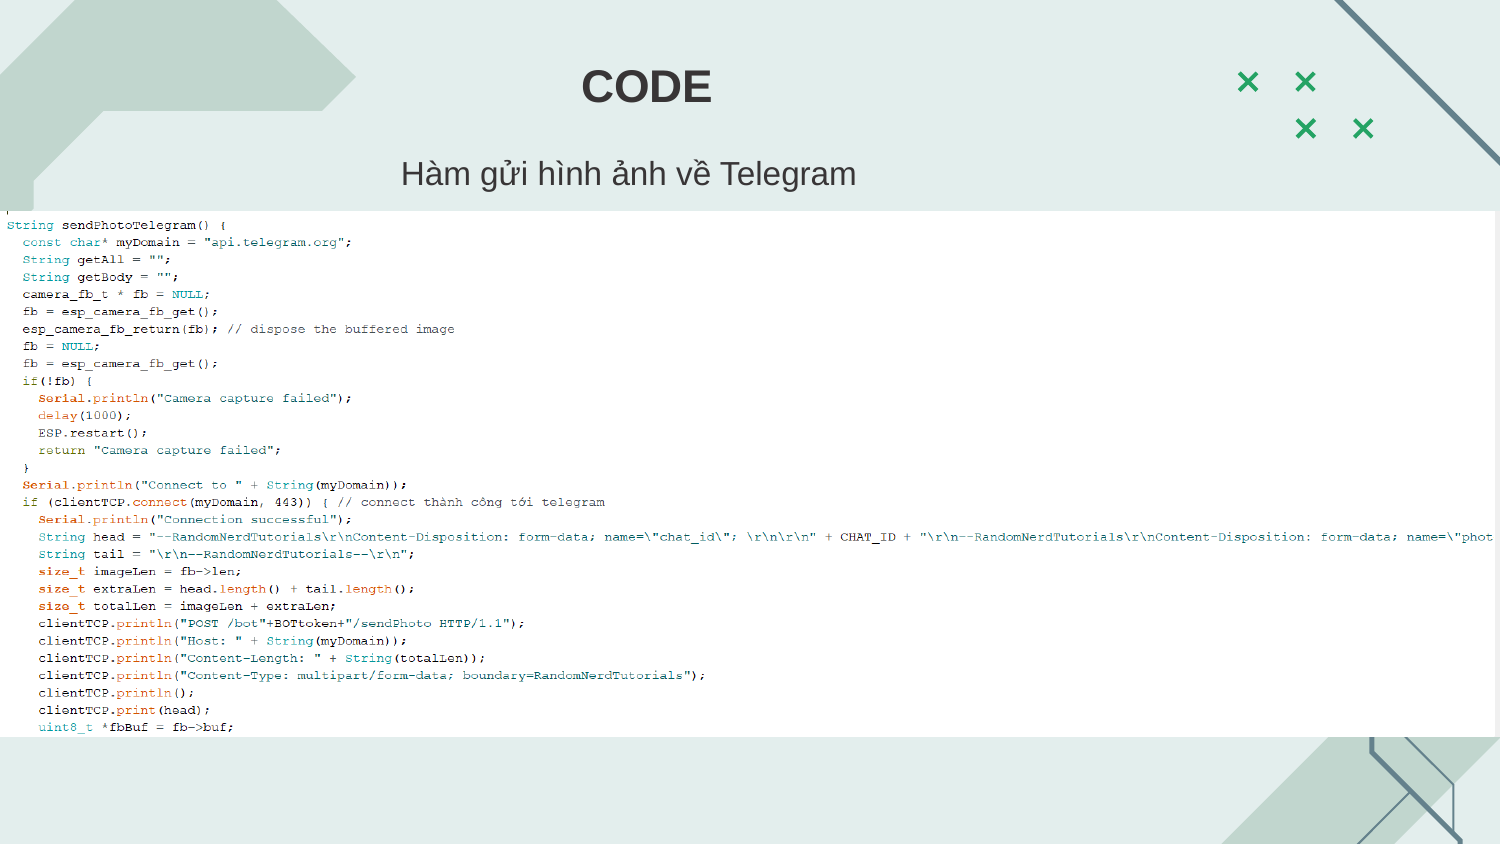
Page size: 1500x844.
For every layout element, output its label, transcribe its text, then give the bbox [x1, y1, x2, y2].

subtitle Hàm gửi hình ảnh về Telegram [385, 106, 956, 210]
title CODE [566, 51, 775, 106]
picture [0, 211, 1500, 738]
